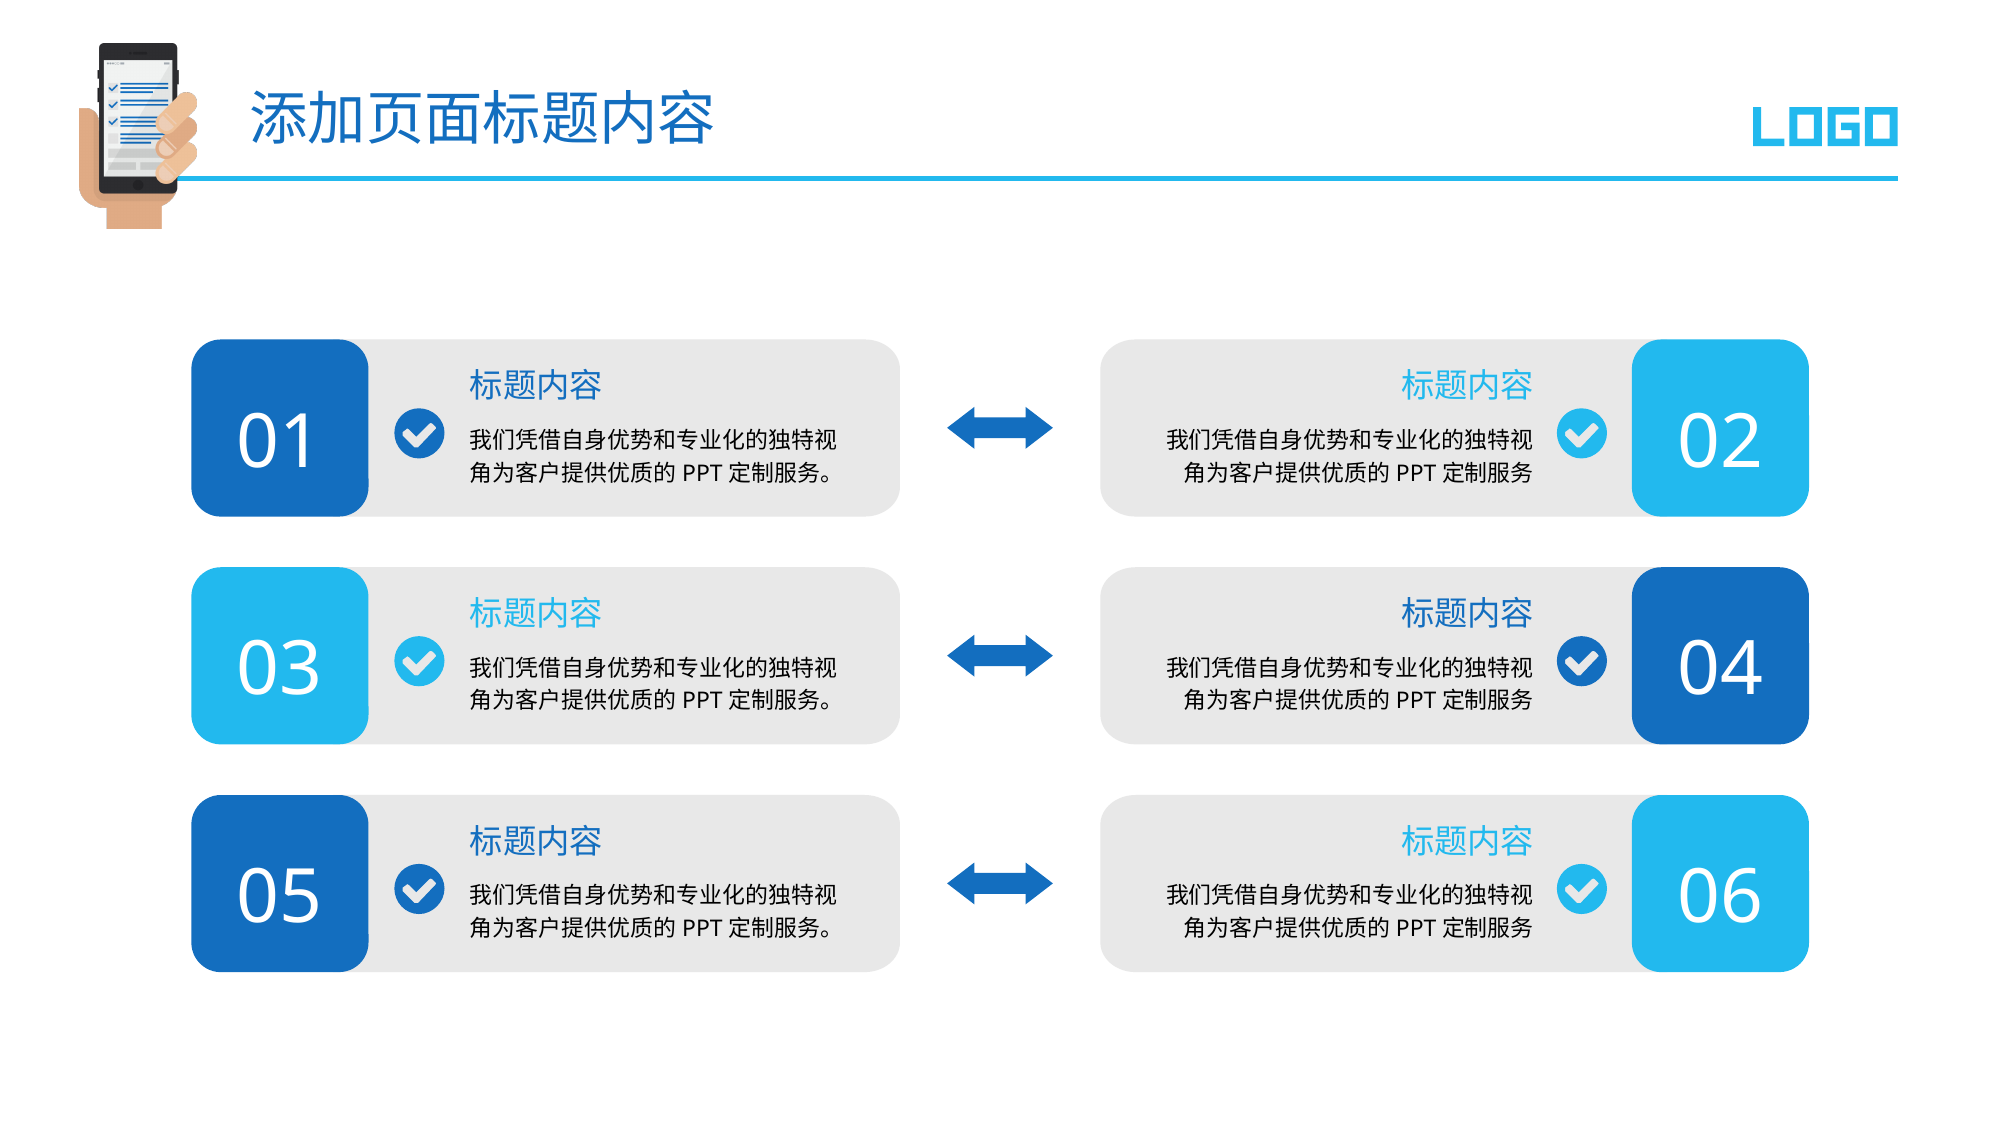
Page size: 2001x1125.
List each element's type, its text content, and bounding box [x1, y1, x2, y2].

text_box 我们凭借自身优势和专业化的独特视角为客户提供优质的PPT定制服务 [1128, 640, 1549, 721]
text_box [1099, 566, 1656, 746]
text_box 我们凭借自身优势和专业化的独特视角为客户提供优质的PPT定制服务。 [454, 640, 875, 721]
text_box 我们凭借自身优势和专业化的独特视角为客户提供优质的PPT定制服务 [1128, 412, 1549, 494]
text_box 标题内容 [454, 584, 673, 640]
text_box 标题内容 [1331, 584, 1549, 640]
text_box 01 [190, 338, 370, 518]
text_box 标题内容 [1331, 812, 1549, 868]
text_box 标题内容 [454, 356, 673, 412]
text_box [945, 404, 1055, 451]
text_box [945, 860, 1055, 907]
text_box 我们凭借自身优势和专业化的独特视角为客户提供优质的PPT定制服务。 [454, 868, 875, 949]
text_box 04 [1630, 566, 1811, 746]
text_box [1099, 338, 1655, 518]
text_box 标题内容 [454, 812, 673, 868]
text_box 标题内容 [1331, 356, 1549, 412]
text_box [394, 636, 445, 687]
text_box 06 [1630, 793, 1811, 974]
text_box [345, 338, 901, 518]
text_box [394, 408, 445, 459]
text_box [1556, 863, 1608, 915]
text_box 02 [1630, 338, 1811, 518]
text_box [394, 863, 445, 915]
picture [79, 43, 197, 229]
text_box 添加页面标题内容 [234, 72, 763, 159]
text_box [340, 793, 901, 974]
text_box [1556, 636, 1608, 687]
text_box [945, 632, 1055, 679]
text_box 我们凭借自身优势和专业化的独特视角为客户提供优质的PPT定制服务 [1128, 868, 1549, 949]
text_box [1099, 793, 1660, 974]
text_box [1556, 408, 1608, 459]
text_box 我们凭借自身优势和专业化的独特视角为客户提供优质的PPT定制服务。 [454, 412, 875, 494]
text_box 05 [190, 793, 370, 974]
text_box 03 [190, 566, 370, 746]
text_box [344, 566, 901, 746]
